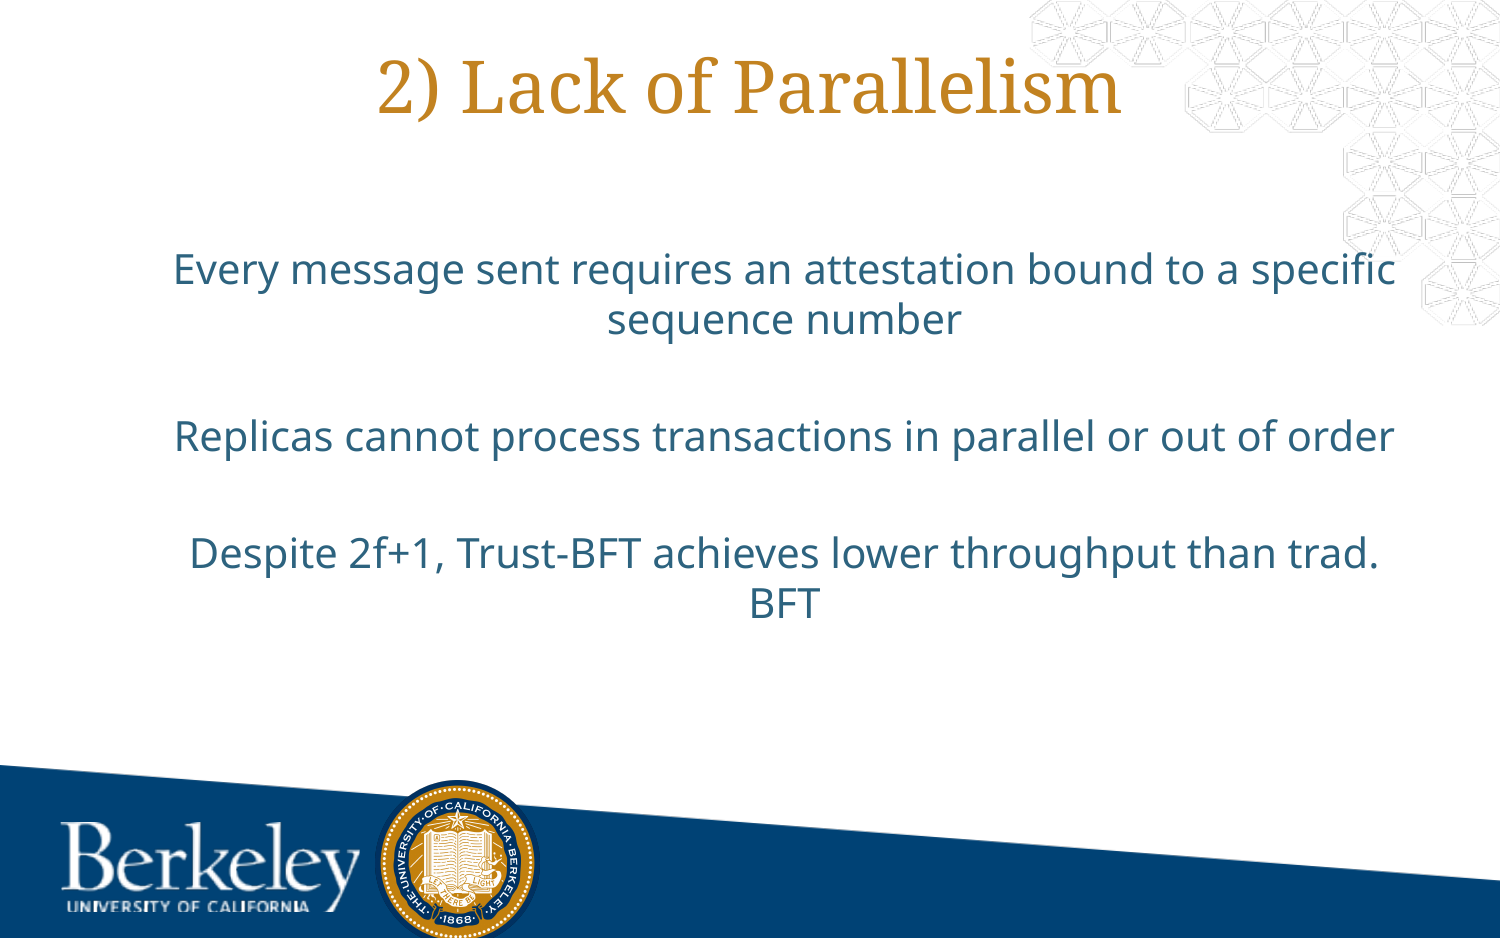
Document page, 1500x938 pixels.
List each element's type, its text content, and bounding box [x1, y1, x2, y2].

picture [375, 780, 540, 938]
list Every message sent requires an attestation bound to a specific sequence number Replicas cannot process transactions in parallel or out of order Despite 2f+1, Trust-BFT achieves lower throughput than trad. BFT [132, 235, 1437, 740]
title 2) Lack of Parallelism [0, 5, 1500, 163]
